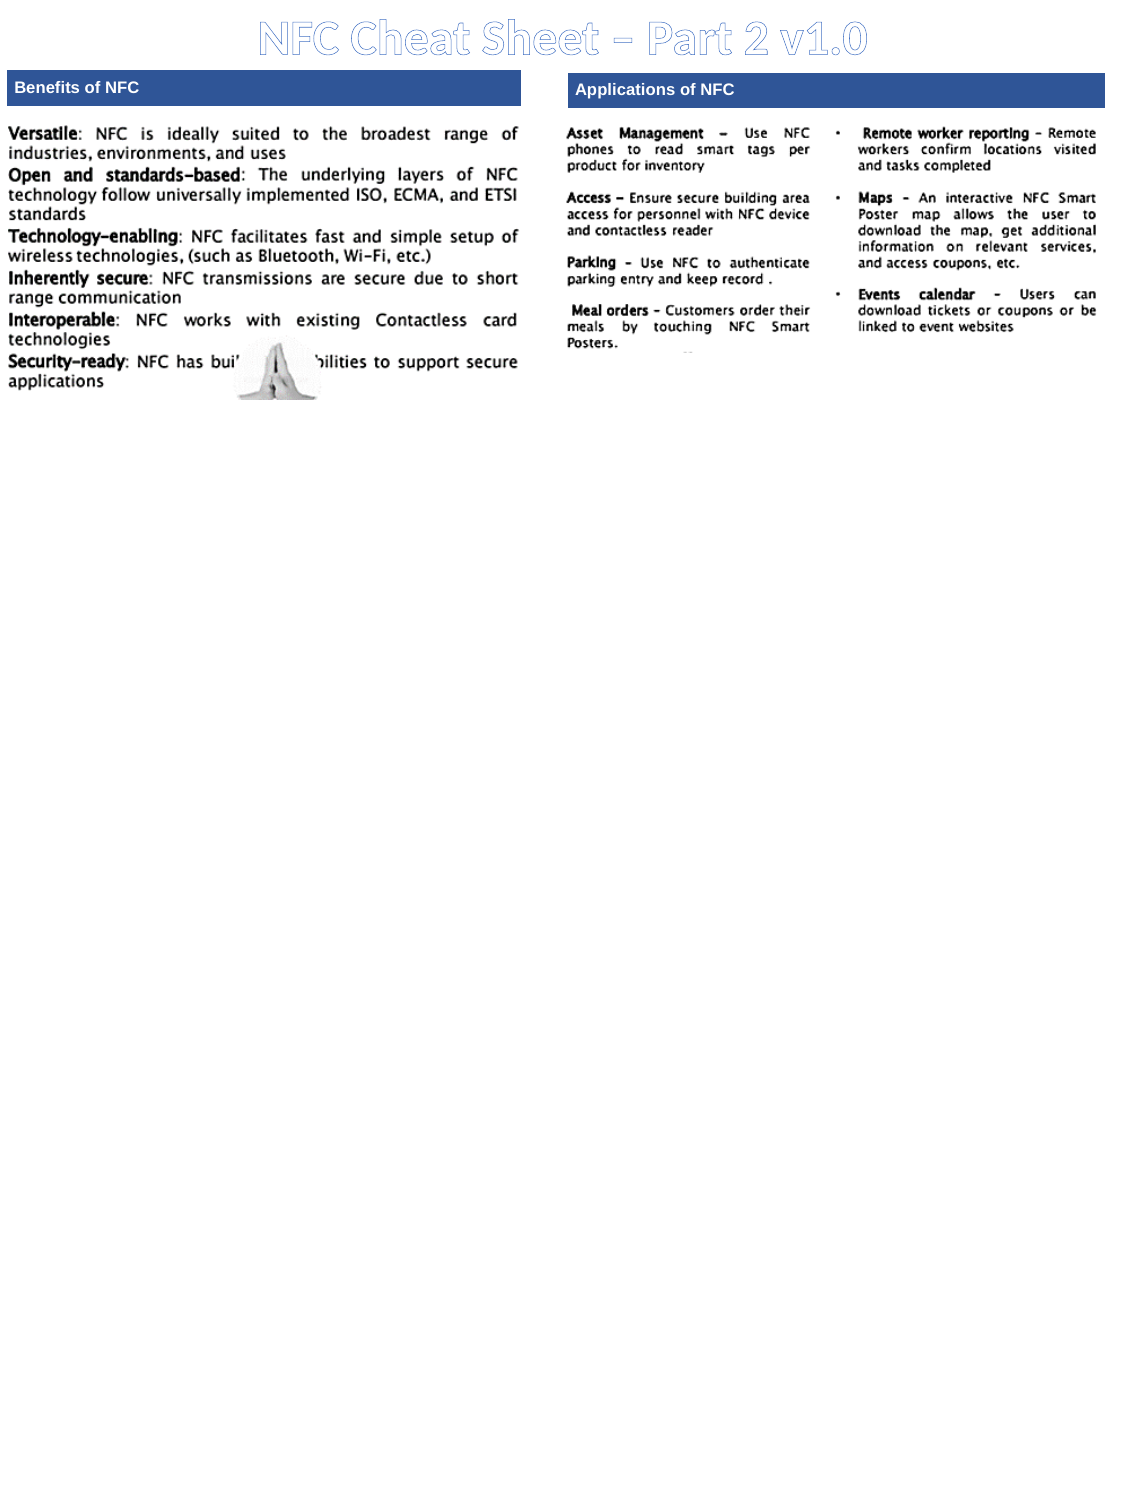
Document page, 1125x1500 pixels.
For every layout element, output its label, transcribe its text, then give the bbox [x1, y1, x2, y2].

text_box NFC Cheat Sheet – Part 2 v1.0 [7, 0, 1118, 72]
table_header Applications of NFC [568, 73, 1105, 108]
picture [562, 124, 1105, 353]
picture [7, 124, 522, 400]
table_header Benefits of NFC [7, 70, 521, 106]
